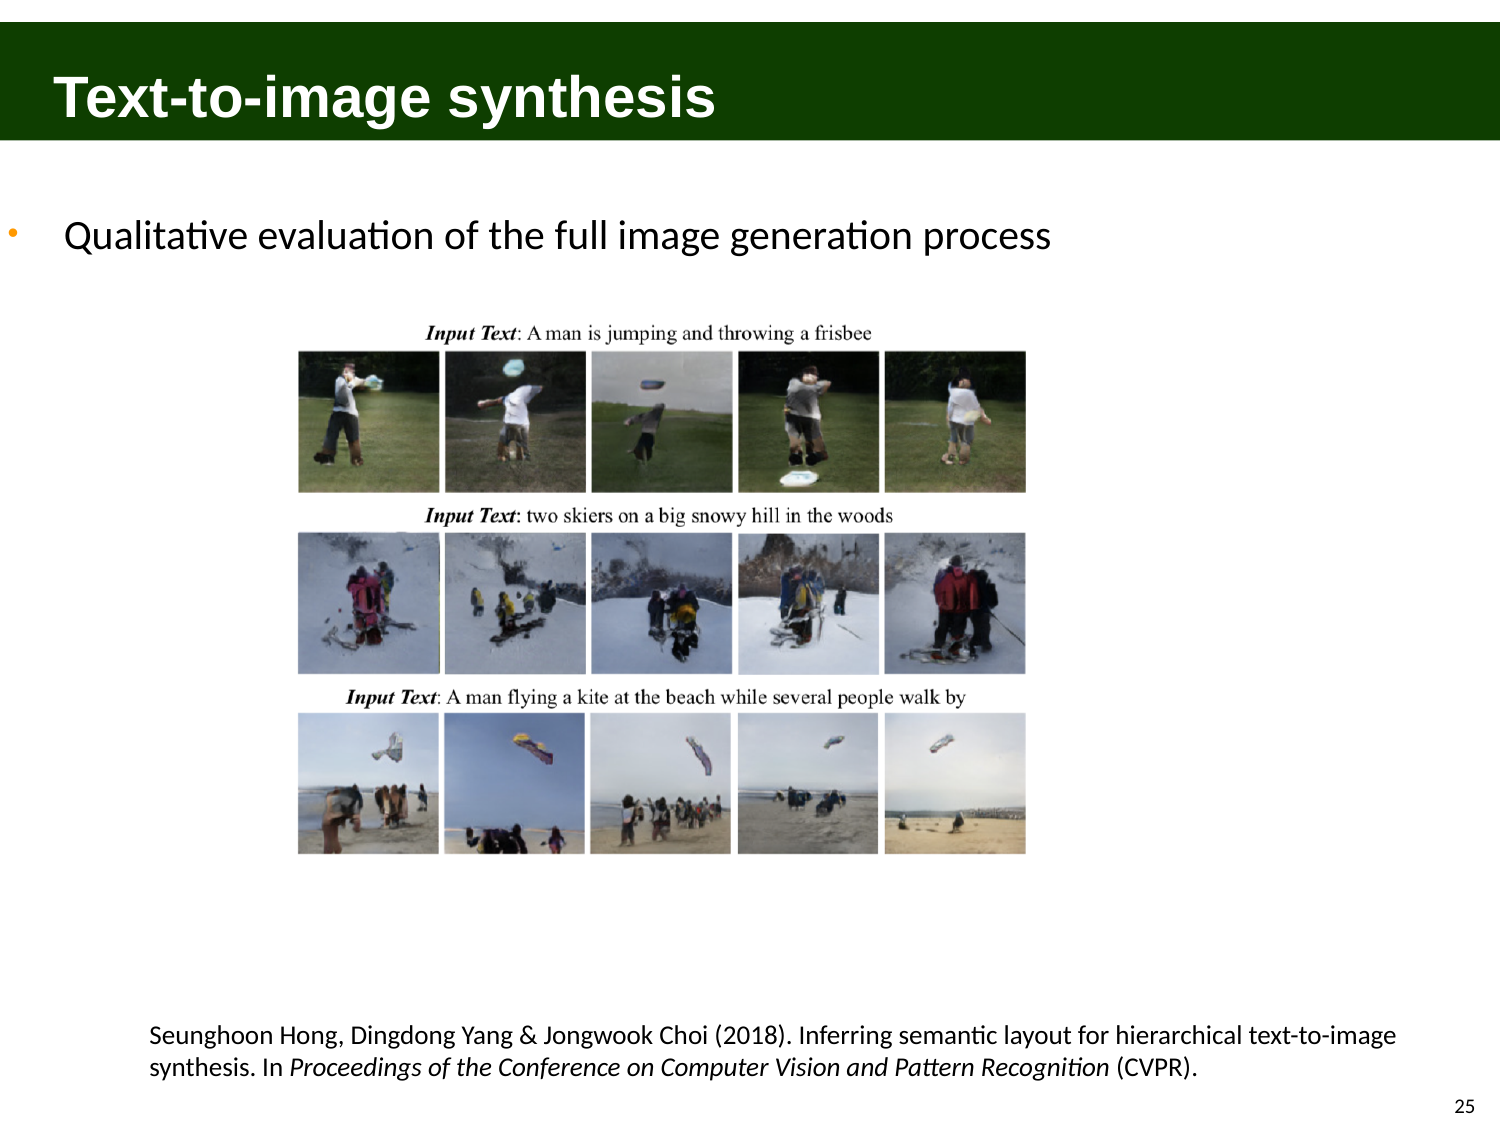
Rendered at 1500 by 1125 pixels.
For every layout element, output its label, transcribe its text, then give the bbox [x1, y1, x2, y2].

title Text-to-image synthesis [45, 12, 1397, 176]
picture [255, 313, 1057, 869]
slide_number 25 [1332, 1084, 1484, 1125]
text_box Seunghoon Hong, Dingdong Yang & Jongwook Choi (2018). Inferring semantic layout for hierarchical text-to-image synthesis. In Proceedings of the Conference on Computer Vision and Pattern Recognition (CVPR). [134, 1009, 1428, 1090]
list Qualitative evaluation of the full image generation process [0, 199, 1351, 1125]
